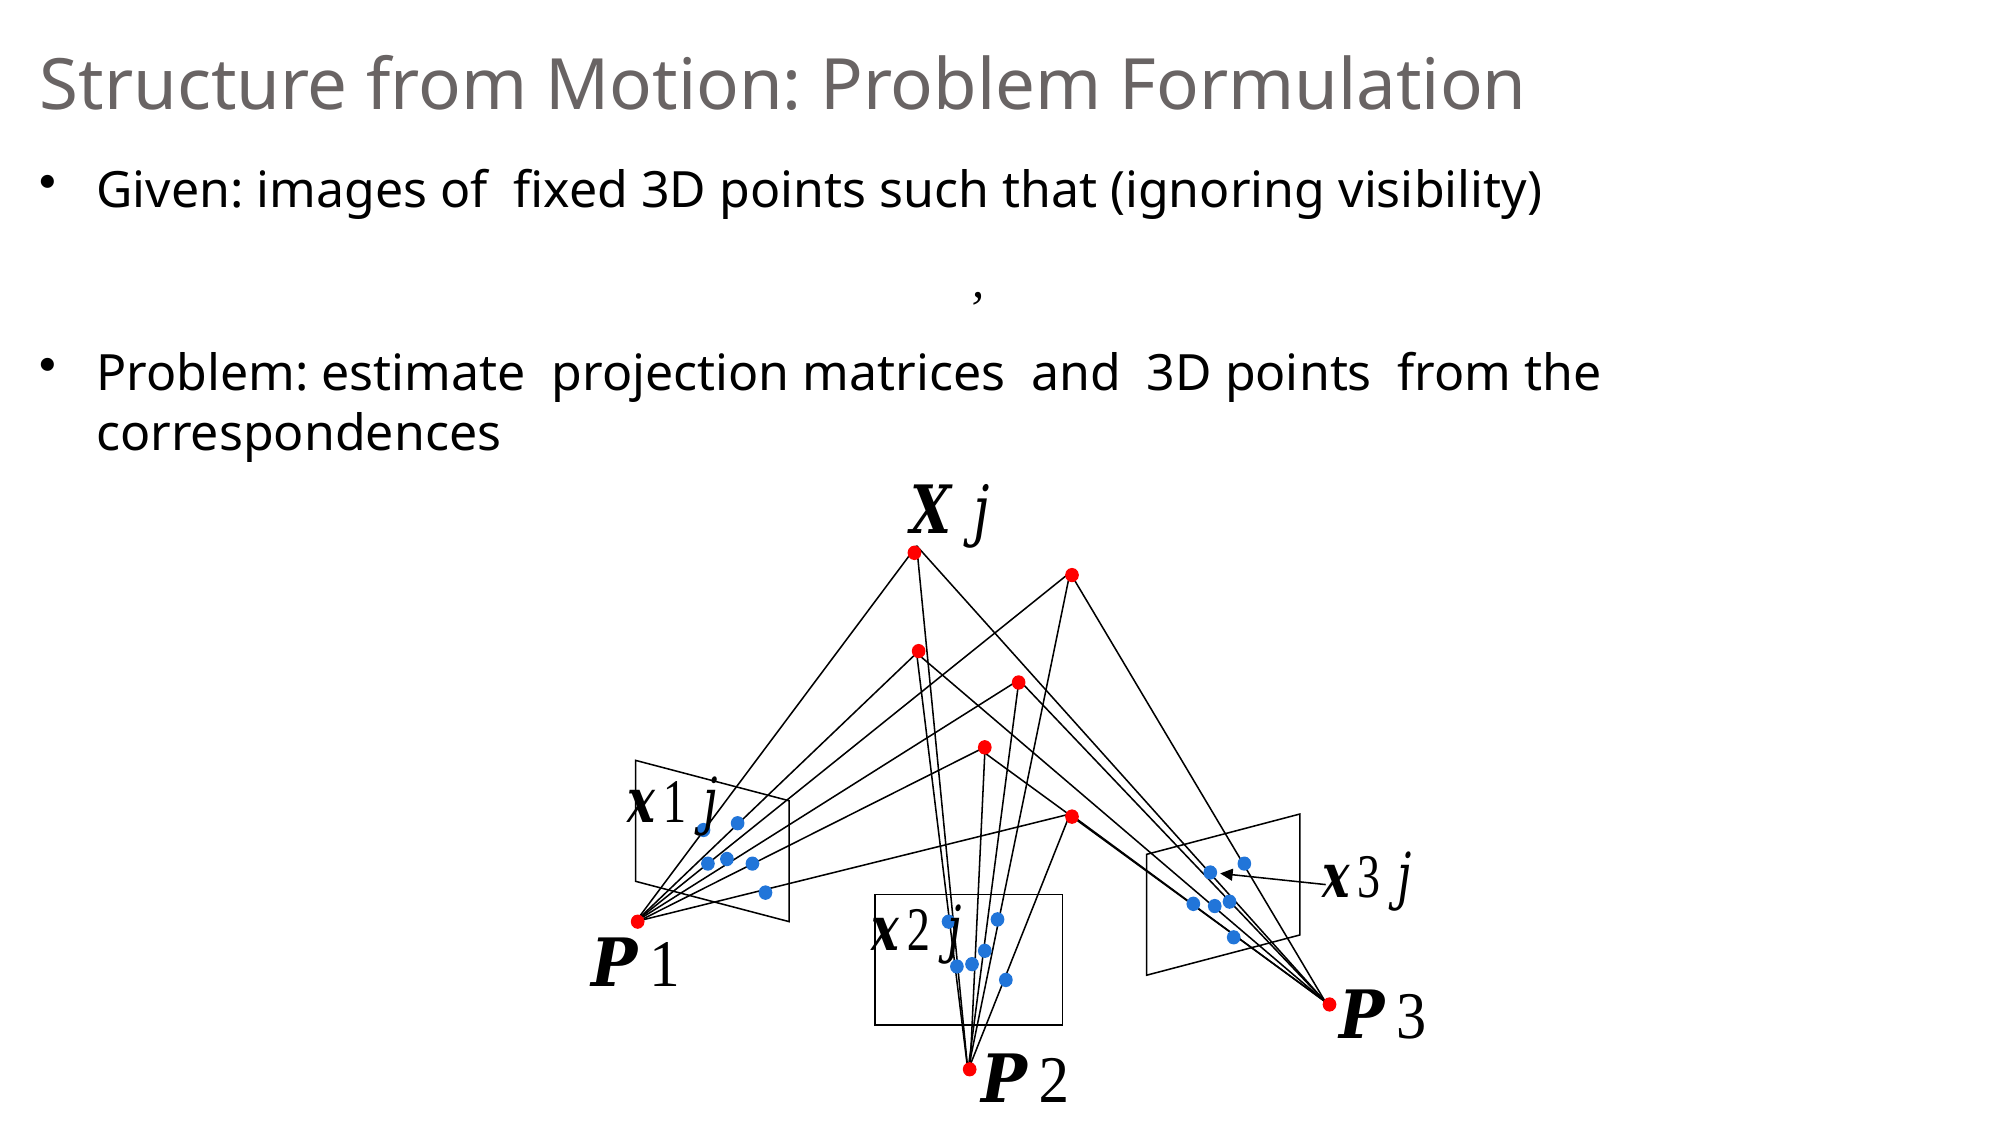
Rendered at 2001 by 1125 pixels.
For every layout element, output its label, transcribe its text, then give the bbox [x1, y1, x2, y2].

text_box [587, 474, 1430, 1119]
title Structure from Motion: Problem Formulation [24, 12, 1976, 151]
